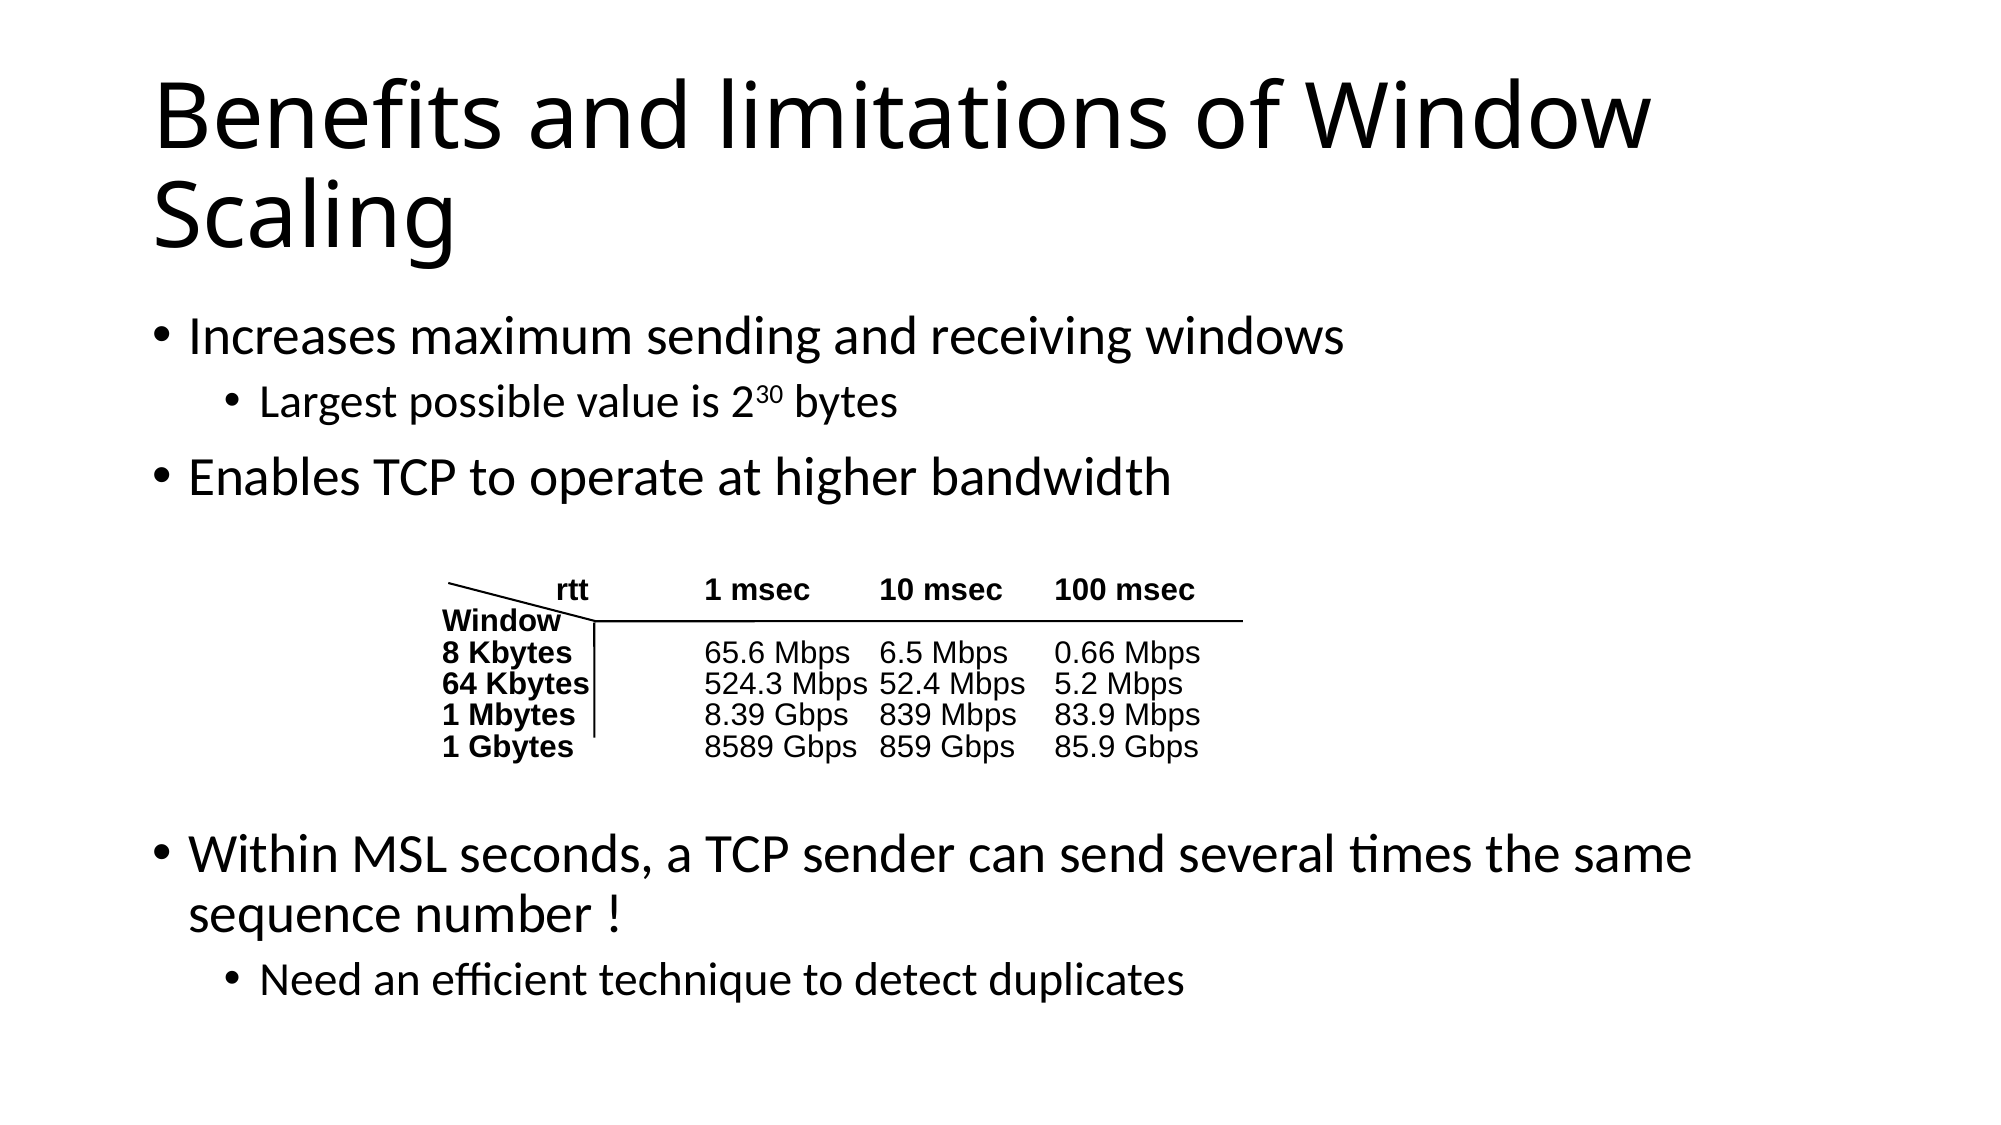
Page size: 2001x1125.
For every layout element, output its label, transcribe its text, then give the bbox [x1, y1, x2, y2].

list Increases maximum sending and receiving windows Largest possible value is 230 bytes Enables TCP to operate at higher bandwidth Within MSL seconds, a TCP sender can send several times the same sequence number ! Need an efficient technique to detect duplicates [137, 299, 1863, 1014]
title Benefits and limitations of Window Scaling [137, 59, 1863, 278]
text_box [437, 575, 1315, 767]
